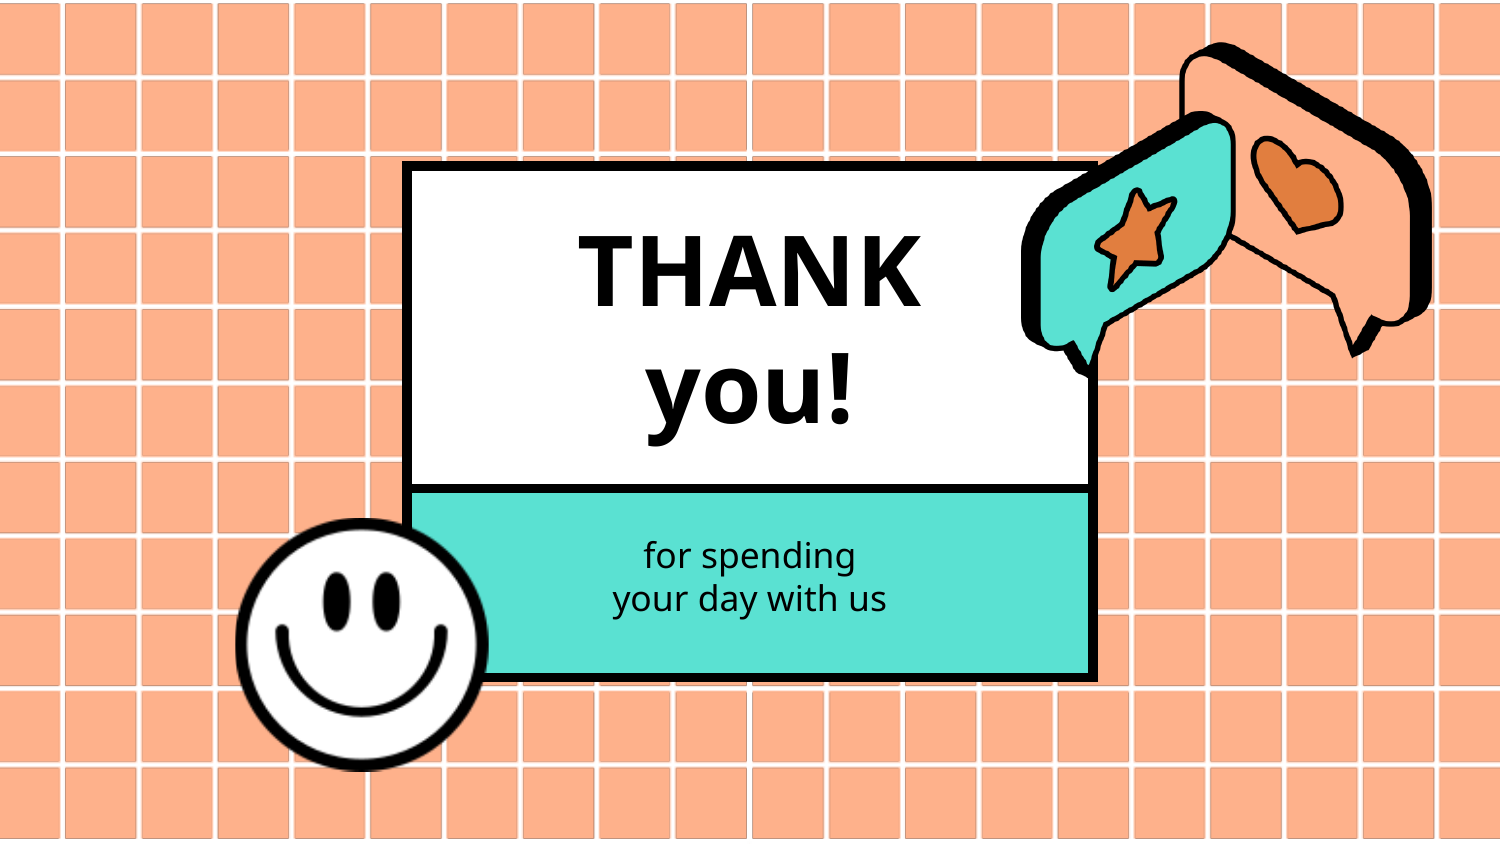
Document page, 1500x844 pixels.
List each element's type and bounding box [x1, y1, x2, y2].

text_box [406, 154, 1094, 678]
text_box [0, 0, 1500, 844]
